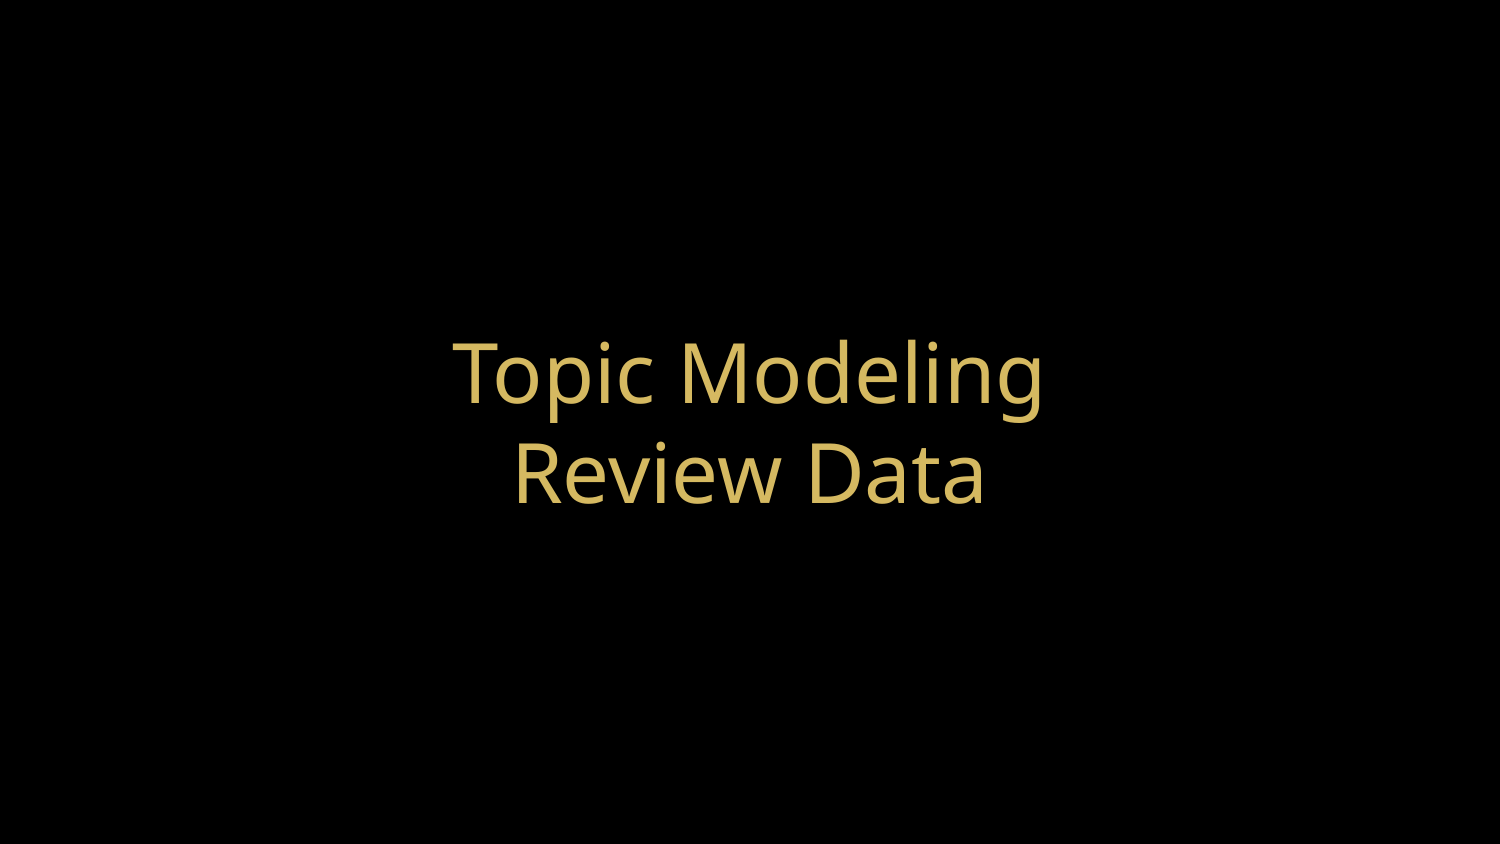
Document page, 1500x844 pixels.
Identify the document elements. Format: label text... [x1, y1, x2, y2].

text_box Topic Modeling Review Data [374, 313, 1125, 528]
